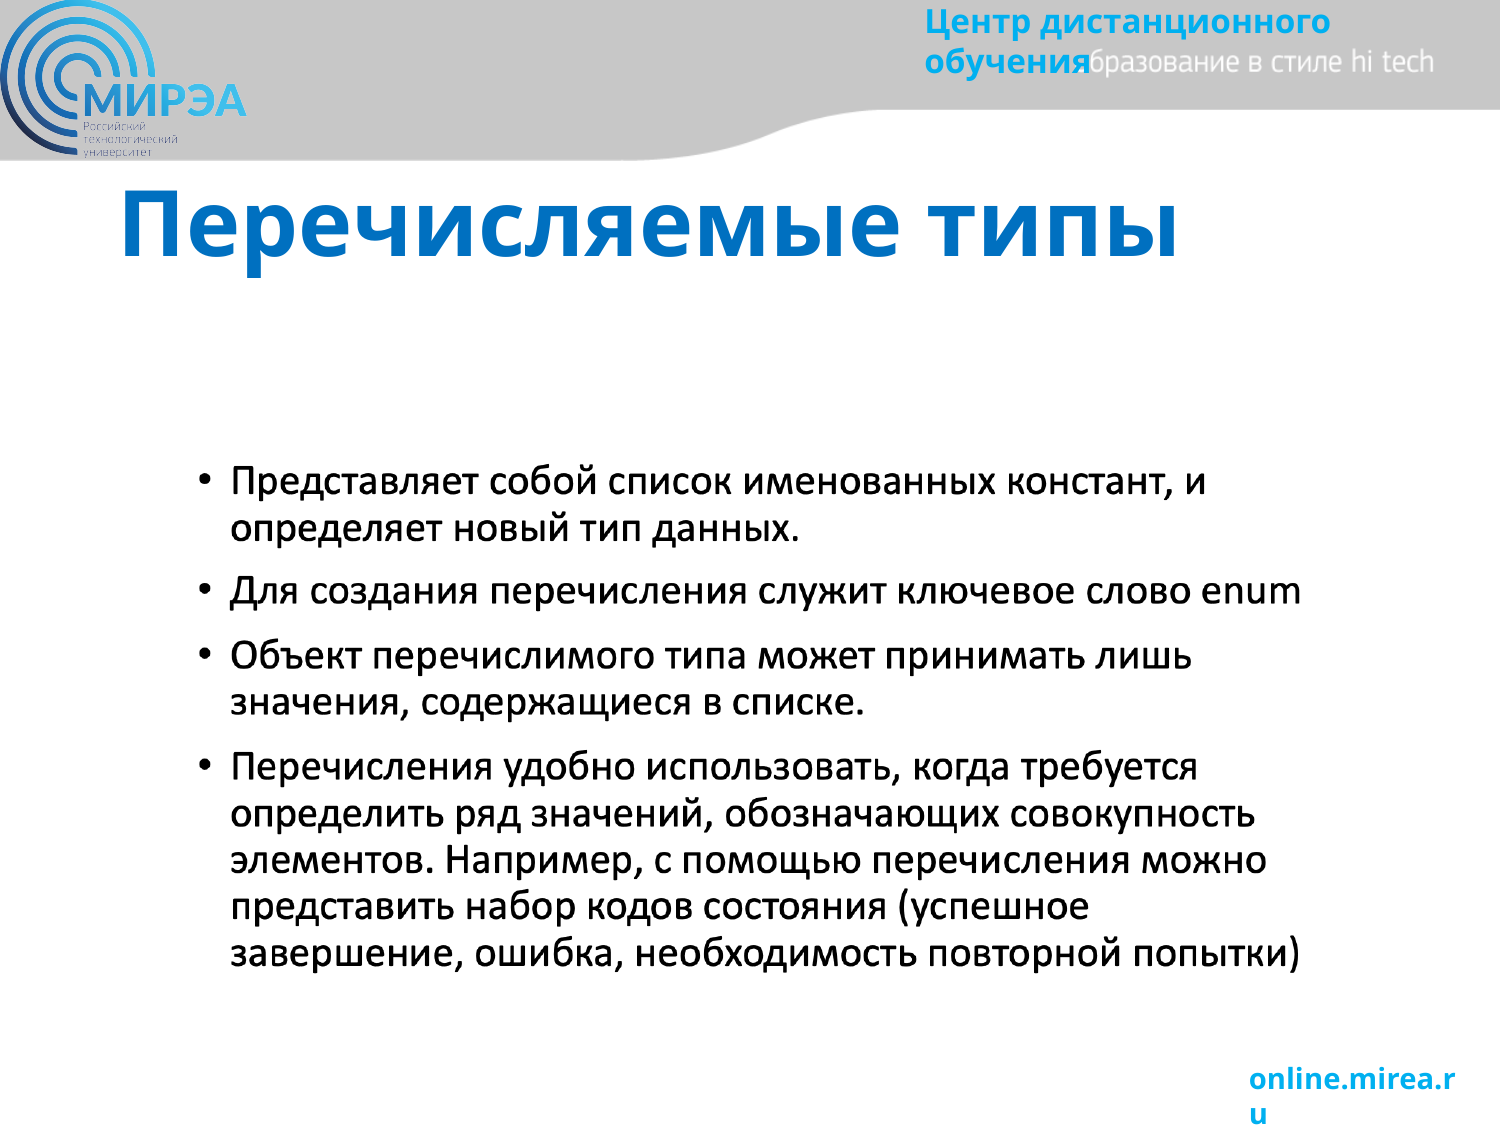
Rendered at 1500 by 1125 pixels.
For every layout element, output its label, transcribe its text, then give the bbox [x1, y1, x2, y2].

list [170, 414, 1330, 1014]
picture [0, 0, 247, 159]
title Перечисляемые типы [103, 169, 1397, 388]
